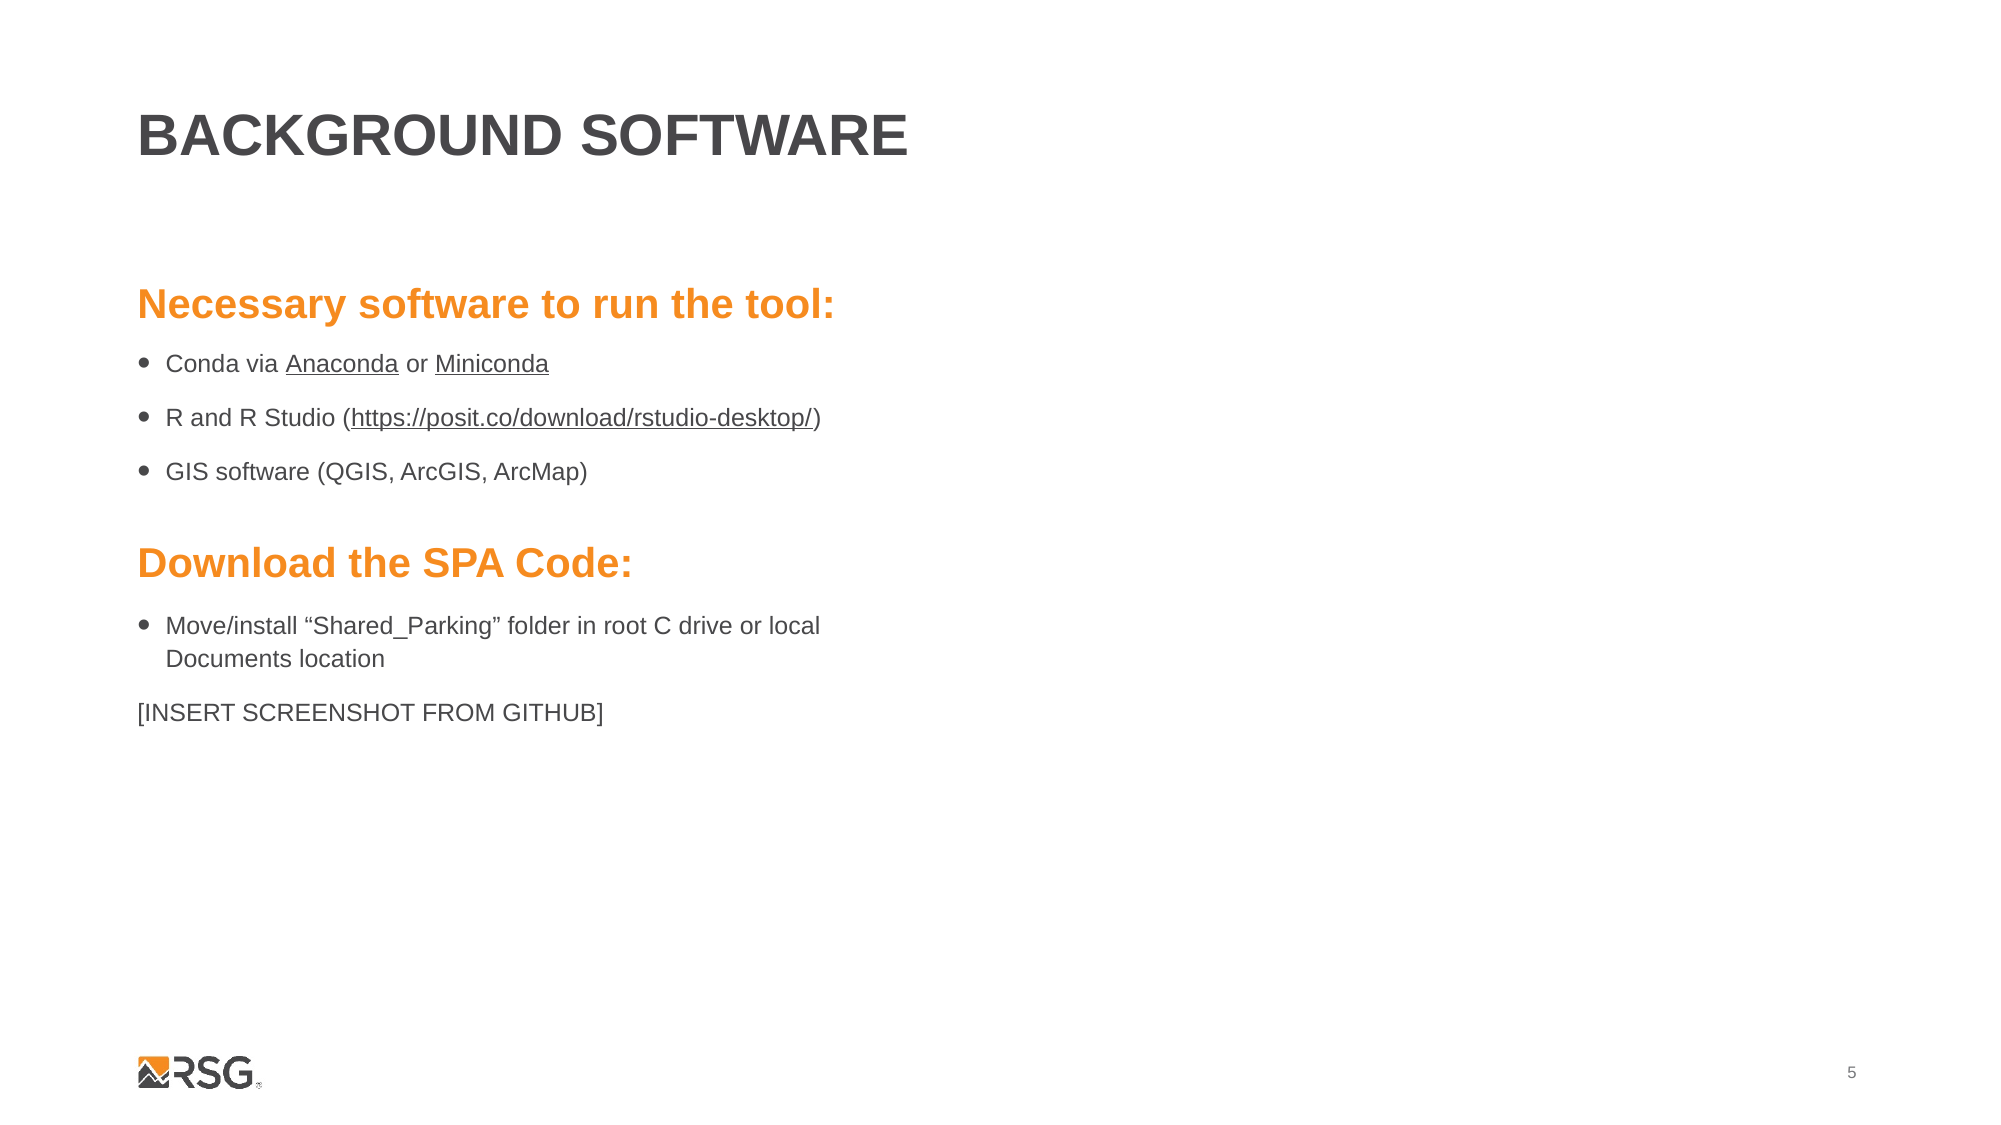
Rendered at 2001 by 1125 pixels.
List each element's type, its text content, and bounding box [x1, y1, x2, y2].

title BACKGROUND SOFTWARE [137, 90, 1863, 179]
picture [134, 1050, 266, 1094]
text_box Necessary software to run the tool: [137, 262, 965, 337]
text_box Move/install “Shared_Parking” folder in root C drive or local Documents location [INSERT SCREENSHOT FROM GITHUB] [137, 599, 965, 1042]
text_box Download the SPA Code: [137, 521, 965, 599]
slide_number 5 [1421, 1041, 1872, 1102]
text_box Conda via Anaconda or Miniconda R and R Studio (https://posit.co/download/rstudio-desktop/) GIS software (QGIS, ArcGIS, ArcMap) [137, 337, 965, 521]
